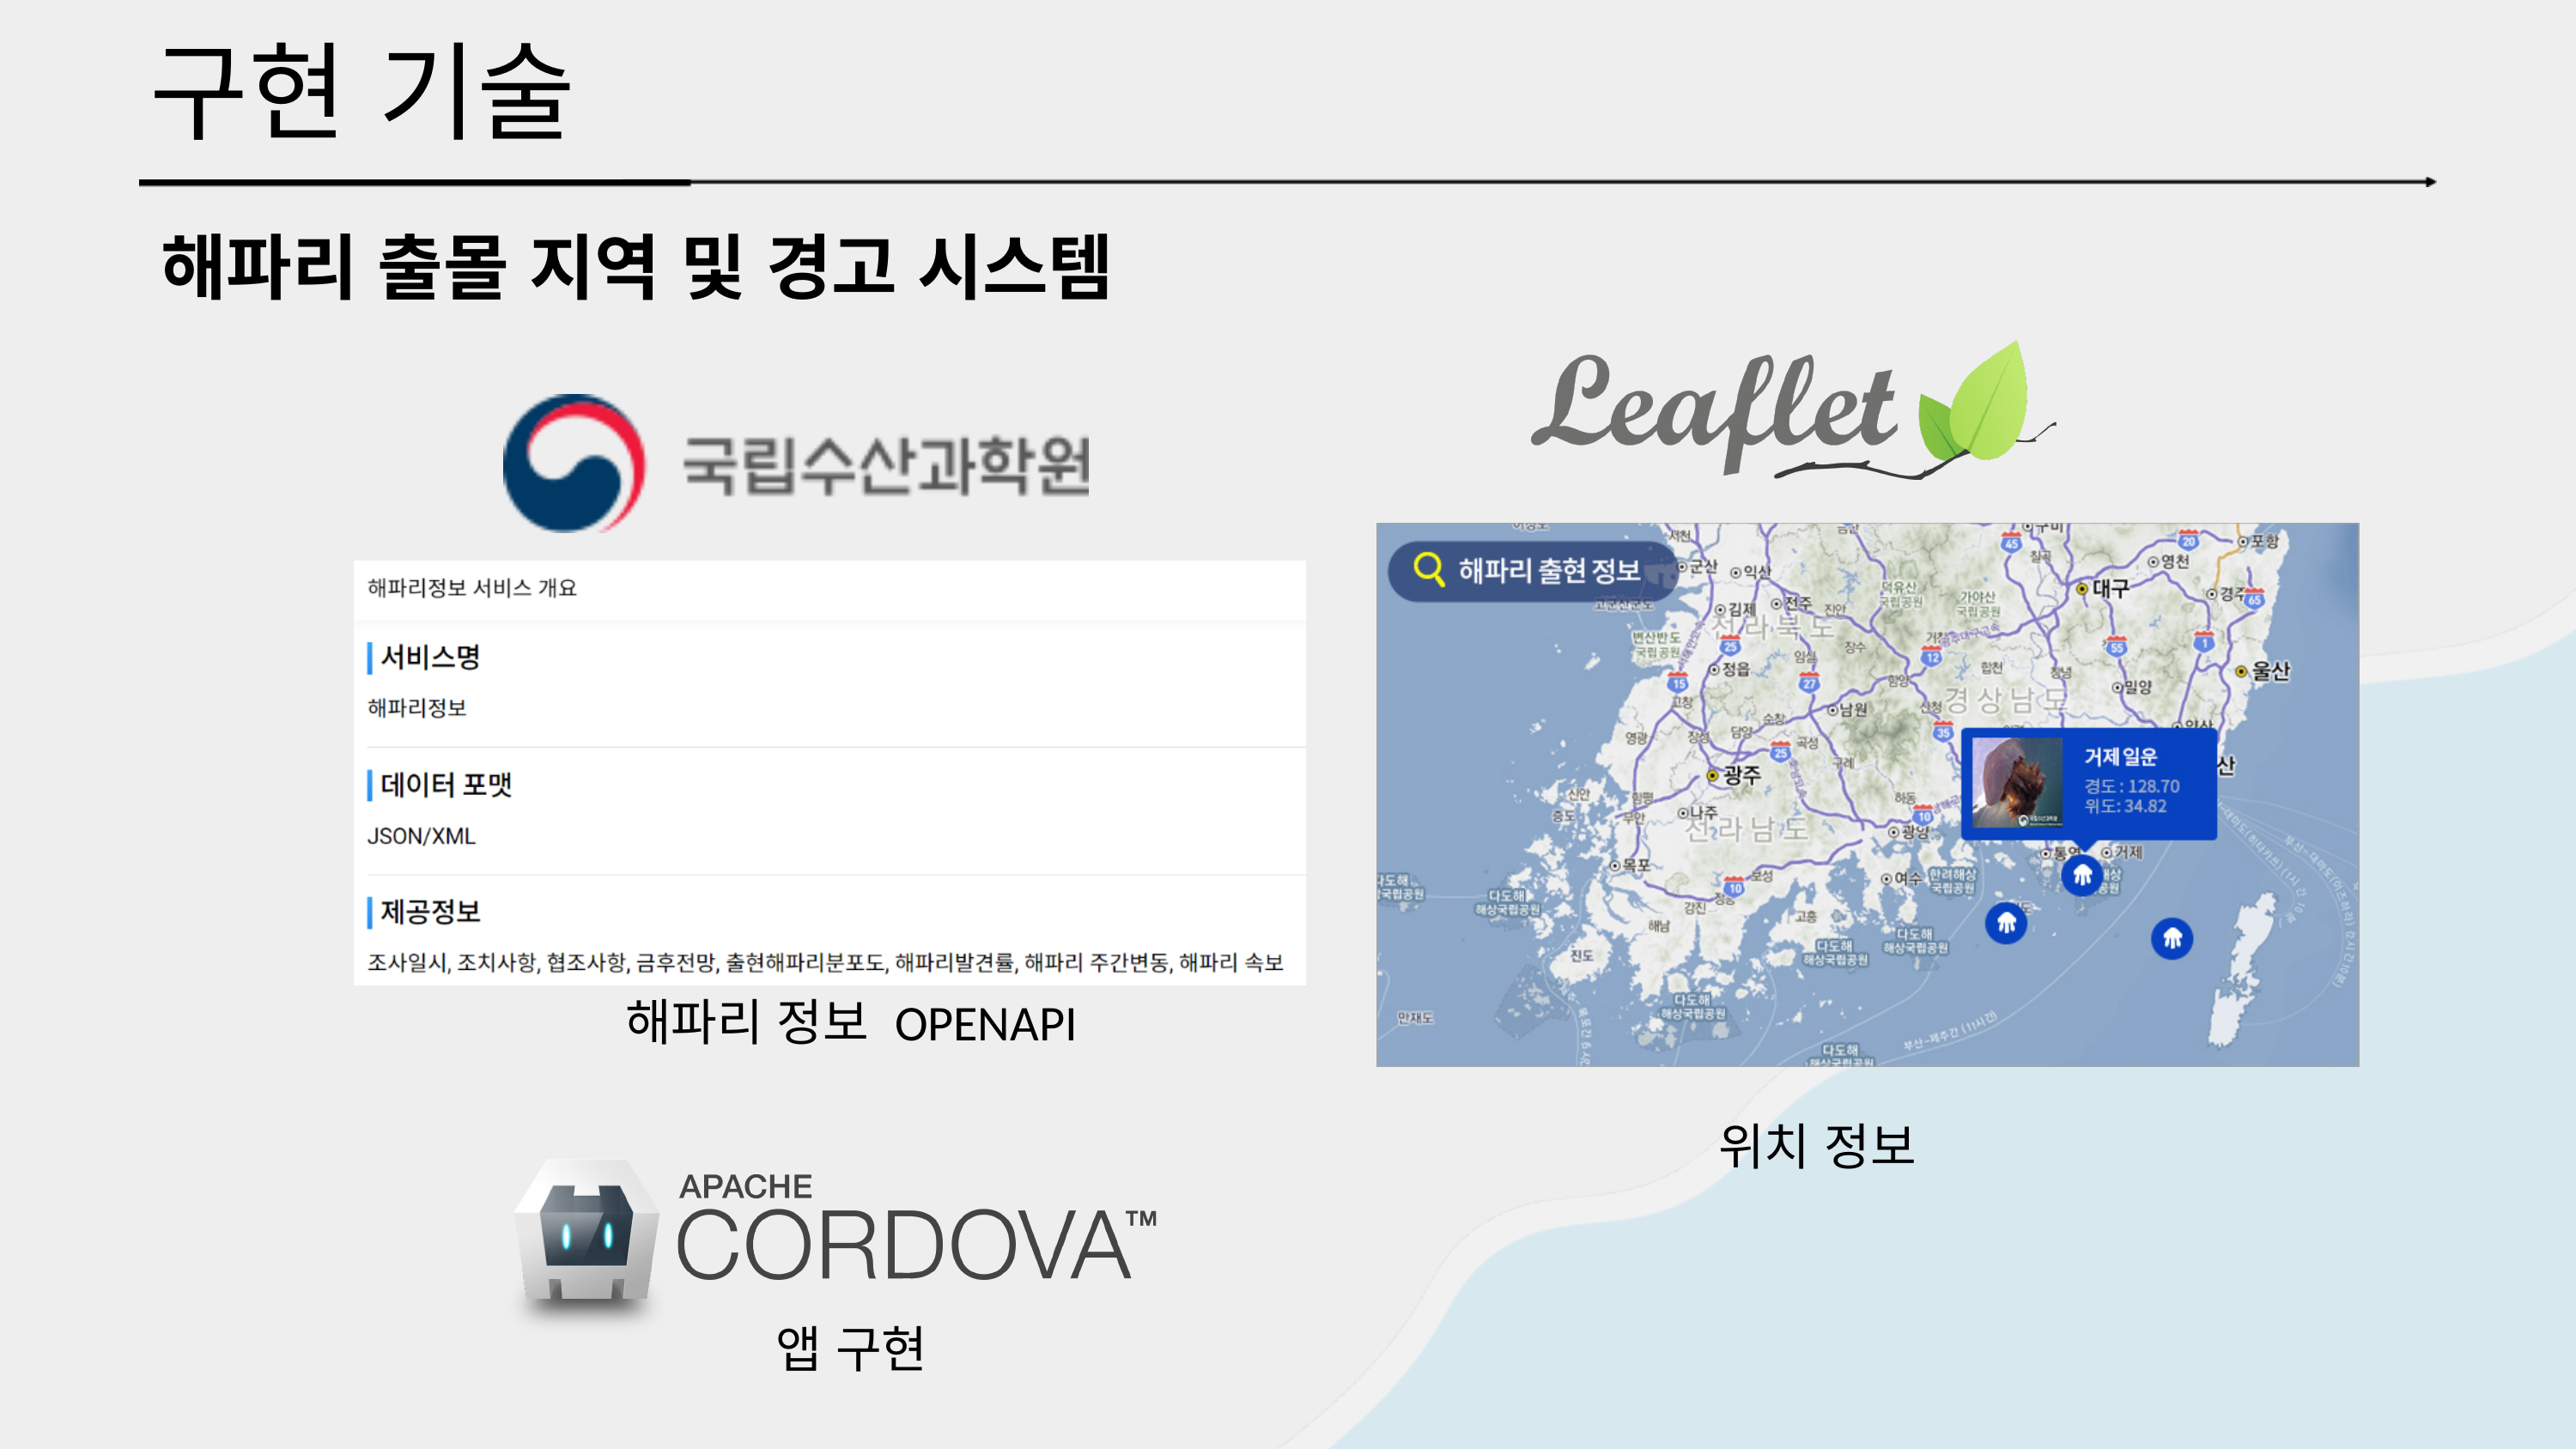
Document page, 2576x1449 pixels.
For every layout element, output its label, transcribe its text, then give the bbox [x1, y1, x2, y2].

text_box 해파리 출몰 지역 및 경고 시스템 [161, 226, 1138, 304]
text_box 해파리 정보 OPENAPI [450, 993, 1253, 1067]
text_box 앱 구현 [450, 1320, 1253, 1394]
picture [1329, 522, 2576, 1449]
picture [502, 394, 1089, 533]
picture [1531, 340, 2057, 480]
picture [484, 1128, 1182, 1337]
picture [354, 561, 1306, 986]
text_box 구현 기술 [21, 12, 941, 174]
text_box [139, 177, 2437, 187]
